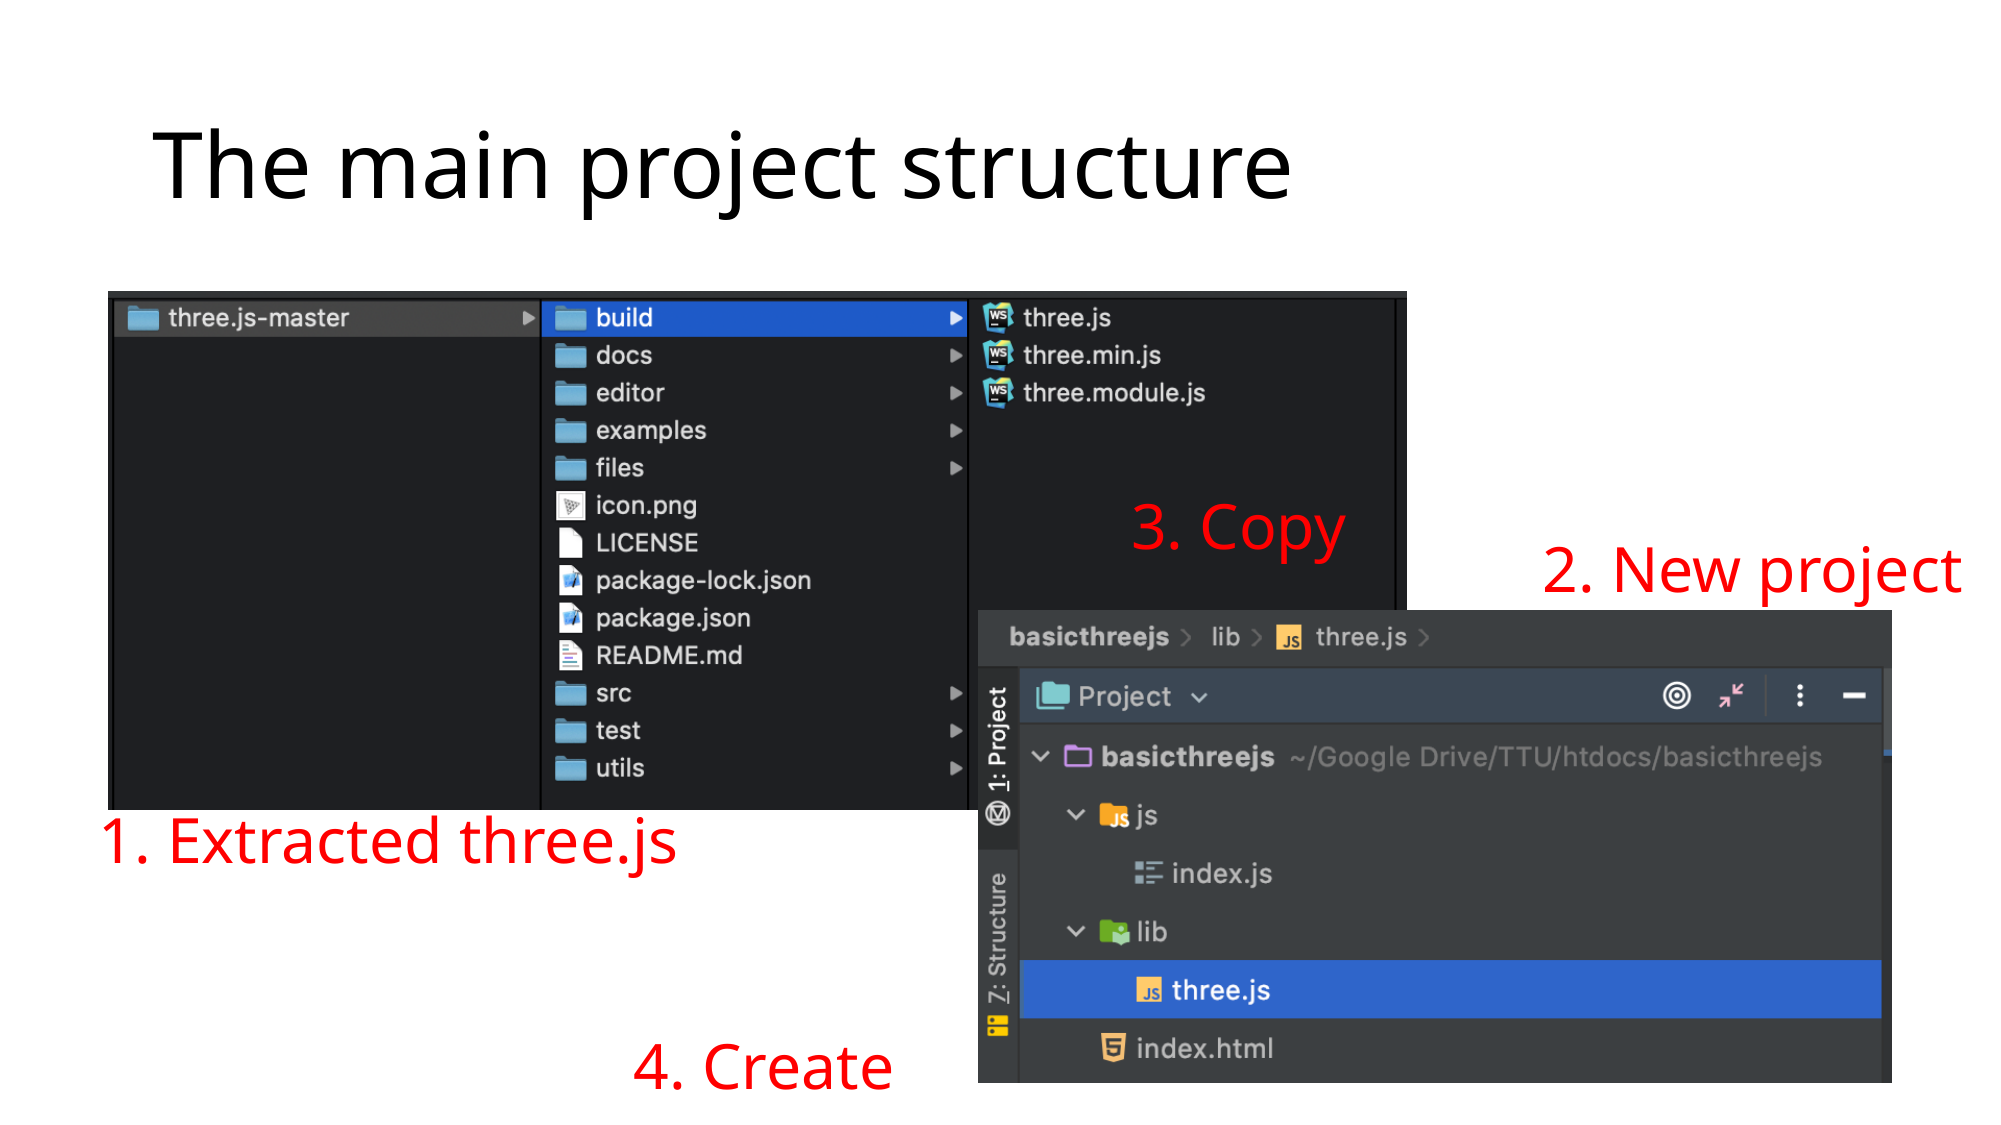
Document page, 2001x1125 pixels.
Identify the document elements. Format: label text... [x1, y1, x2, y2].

text_box 1. Extracted three.js [83, 793, 694, 884]
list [108, 291, 1407, 810]
title The main project structure [137, 59, 1863, 278]
text_box 2. New project [1527, 522, 1978, 613]
picture [978, 610, 1892, 1083]
text_box 4. Create [619, 1019, 910, 1110]
